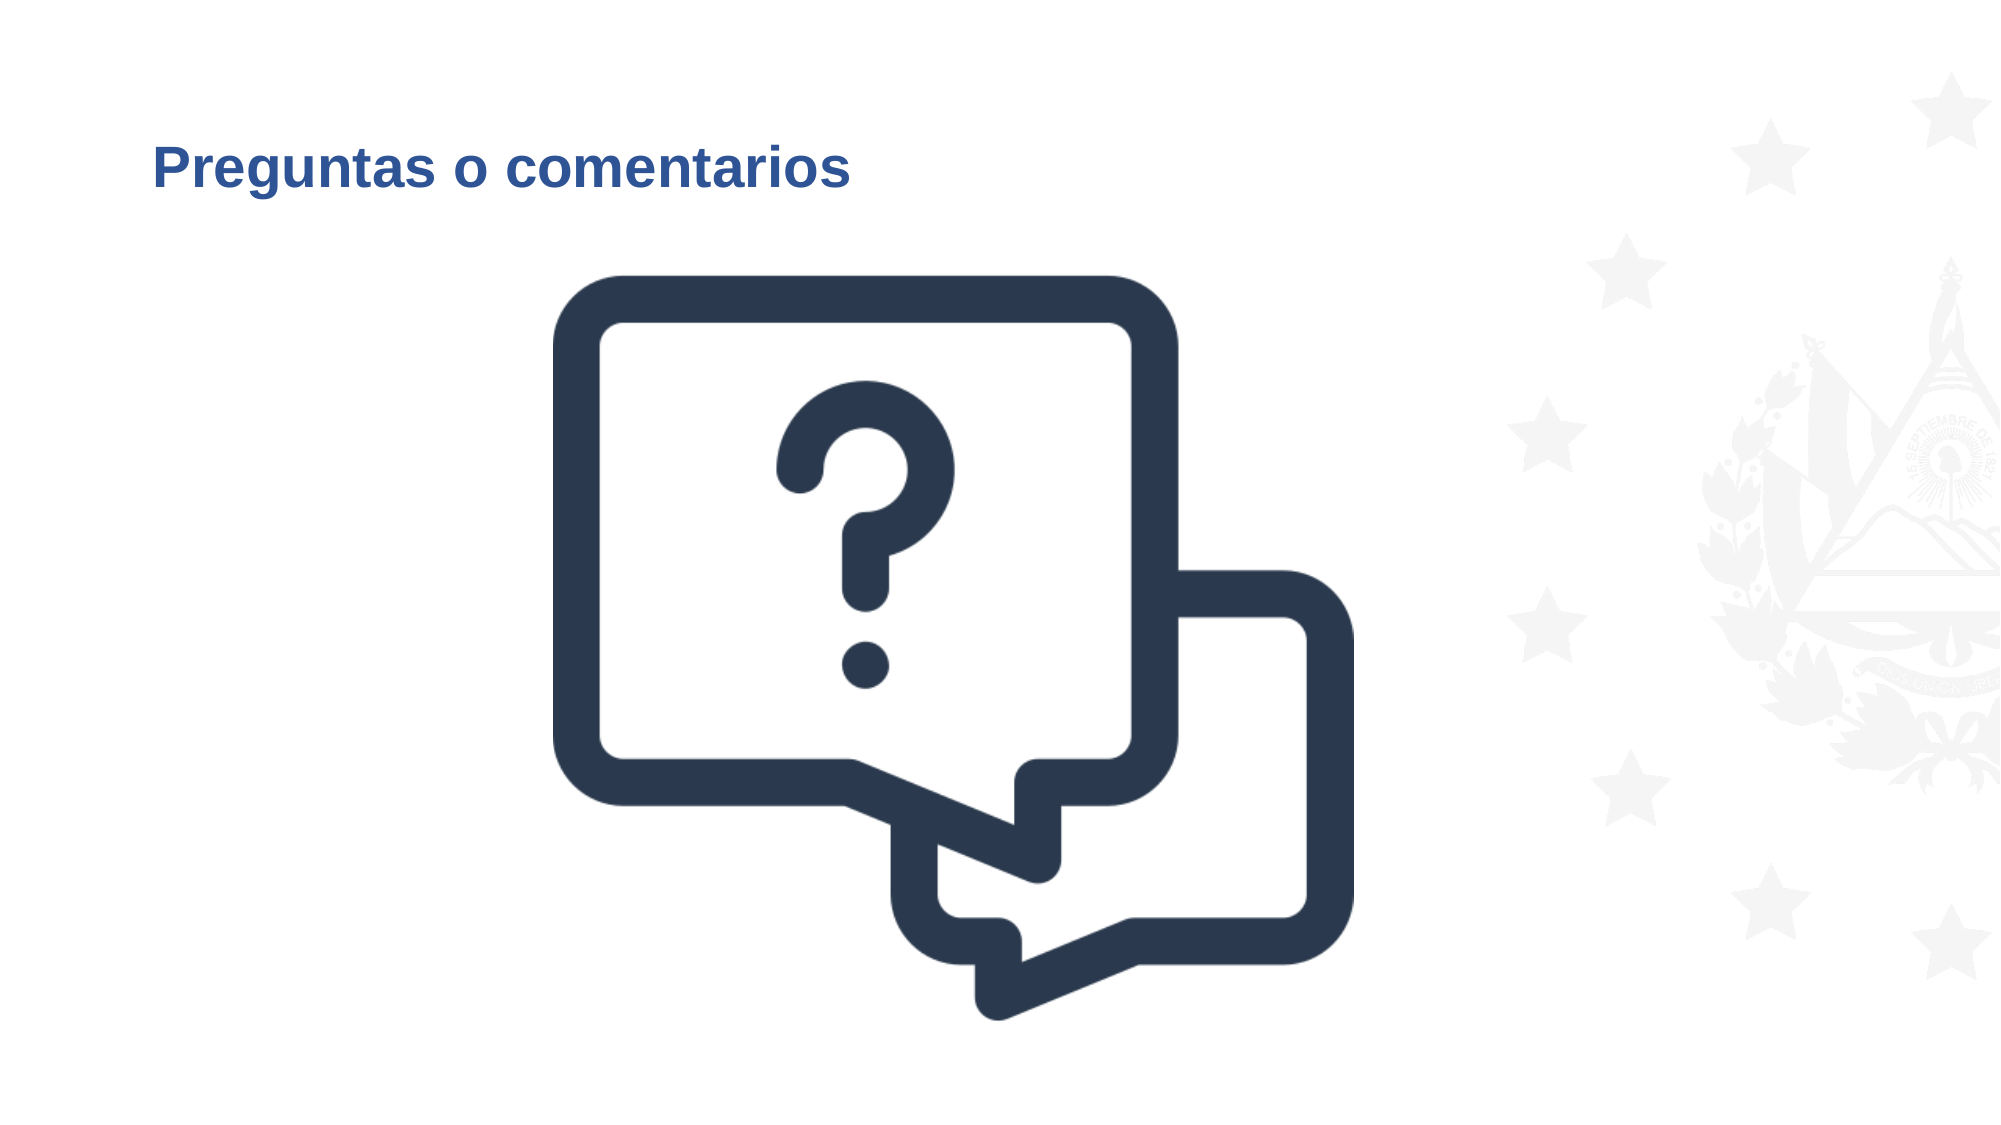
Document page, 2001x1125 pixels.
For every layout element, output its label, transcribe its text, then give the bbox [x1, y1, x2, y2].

picture [553, 0, 2000, 1125]
title Preguntas o comentarios [137, 59, 1863, 278]
